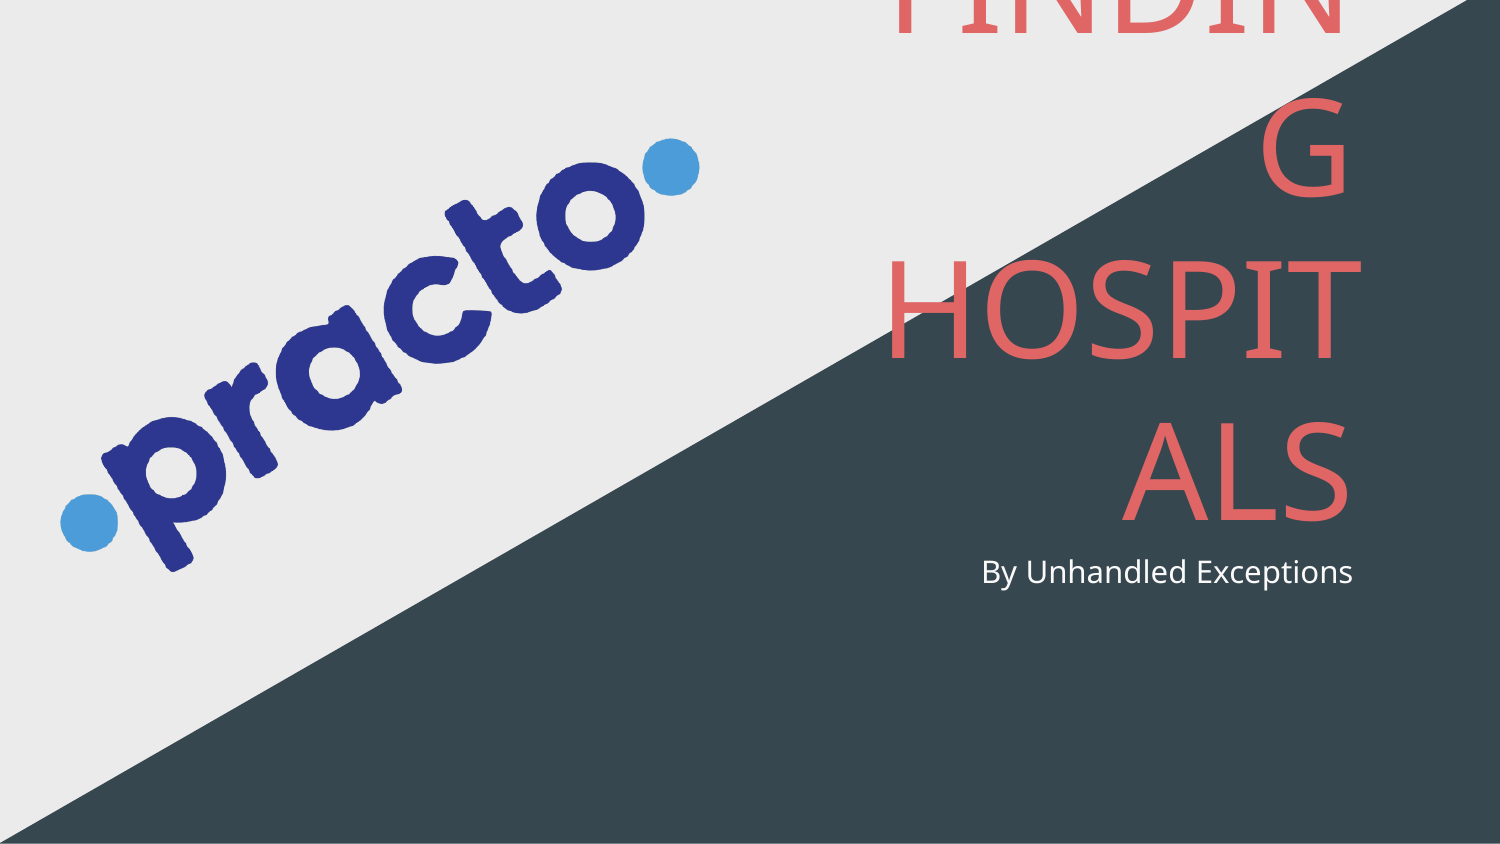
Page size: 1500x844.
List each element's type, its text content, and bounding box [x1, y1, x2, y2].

picture [0, 0, 871, 794]
subtitle By Unhandled Exceptions [822, 563, 1370, 593]
title FINDING HOSPITALS [794, 228, 1370, 563]
